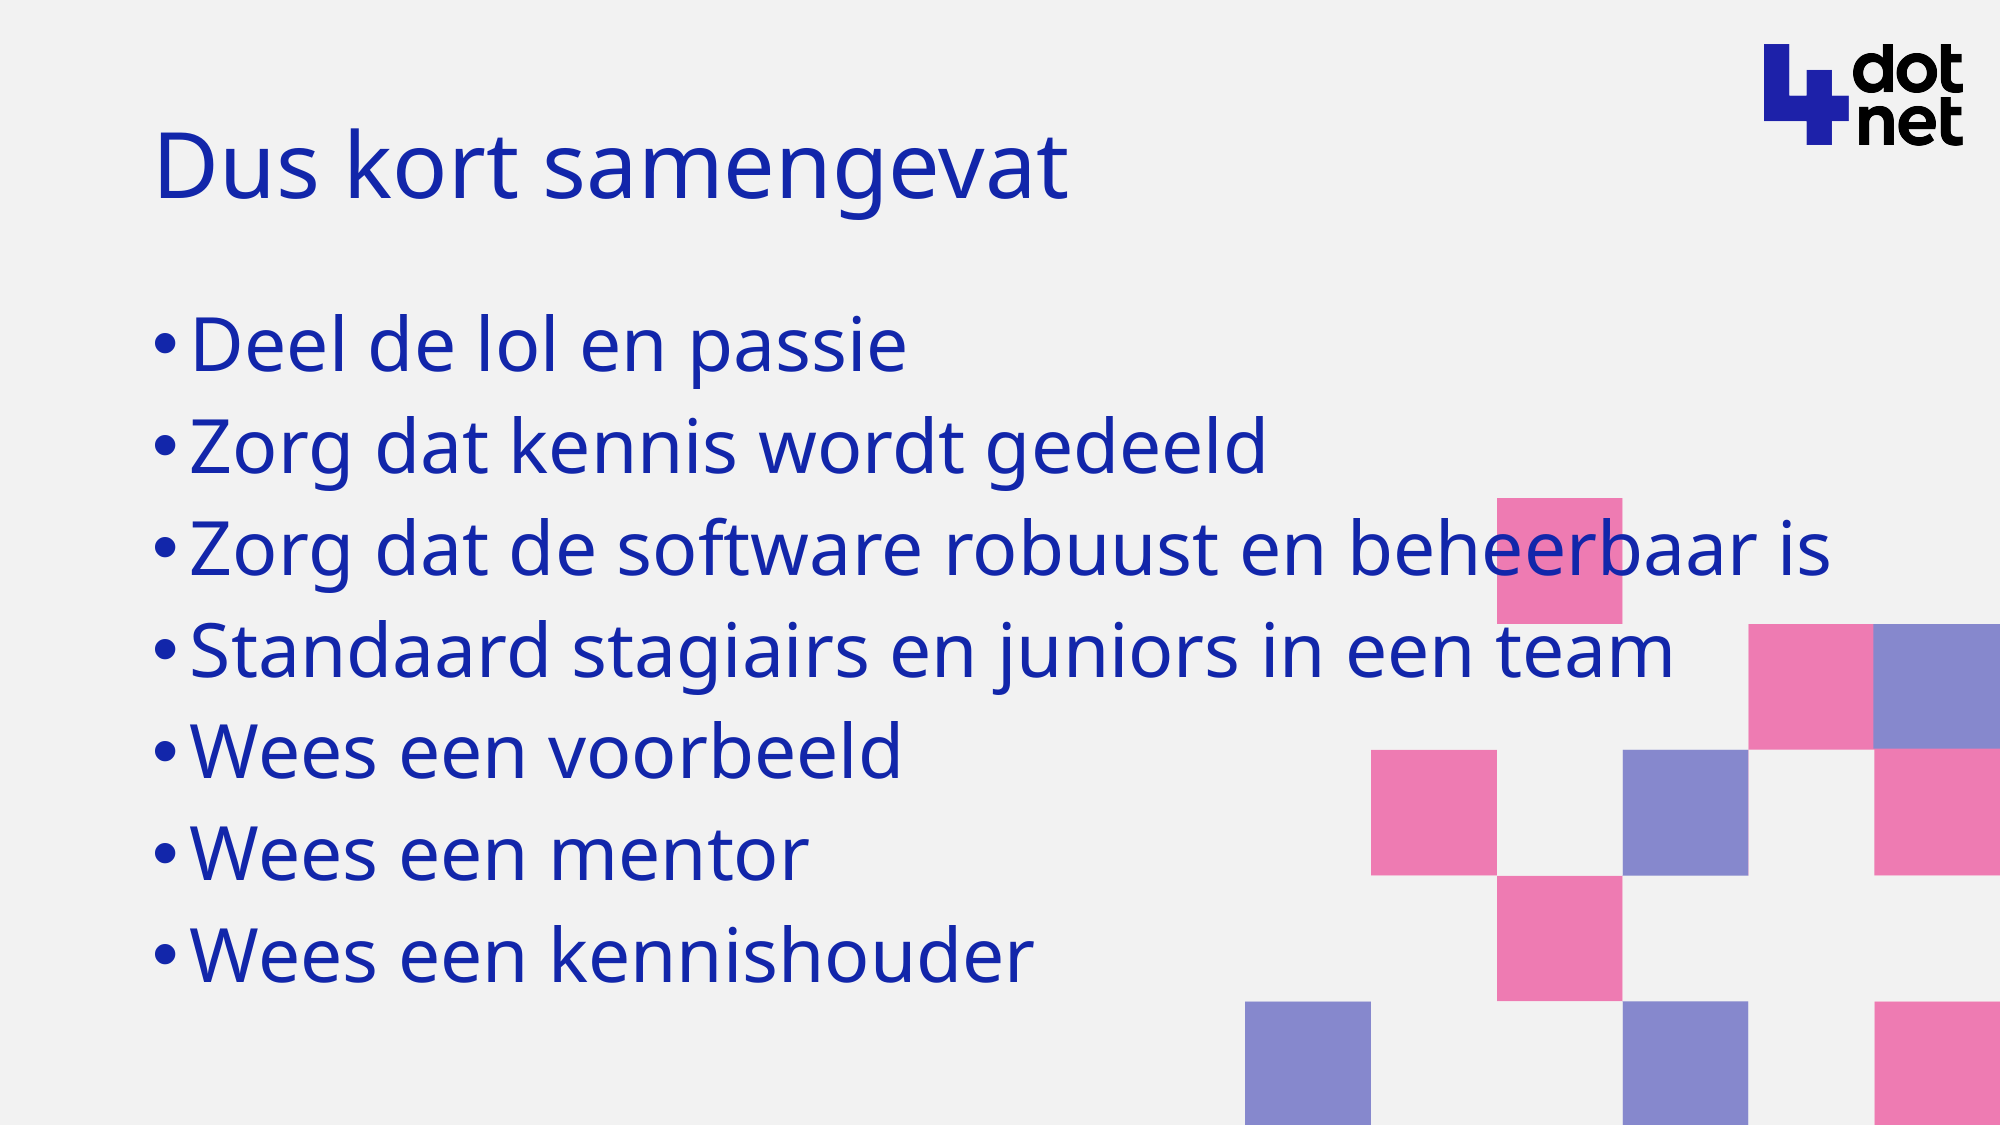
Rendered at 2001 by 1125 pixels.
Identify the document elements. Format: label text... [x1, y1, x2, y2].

picture [1764, 44, 1963, 146]
title Dus kort samengevat [137, 59, 1863, 278]
list Deel de lol en passie Zorg dat kennis wordt gedeeld Zorg dat de software robuust en beheerbaar is Standaard stagiairs en juniors in een team Wees een voorbeeld Wees een mentor Wees een kennishouder [137, 299, 1863, 1114]
